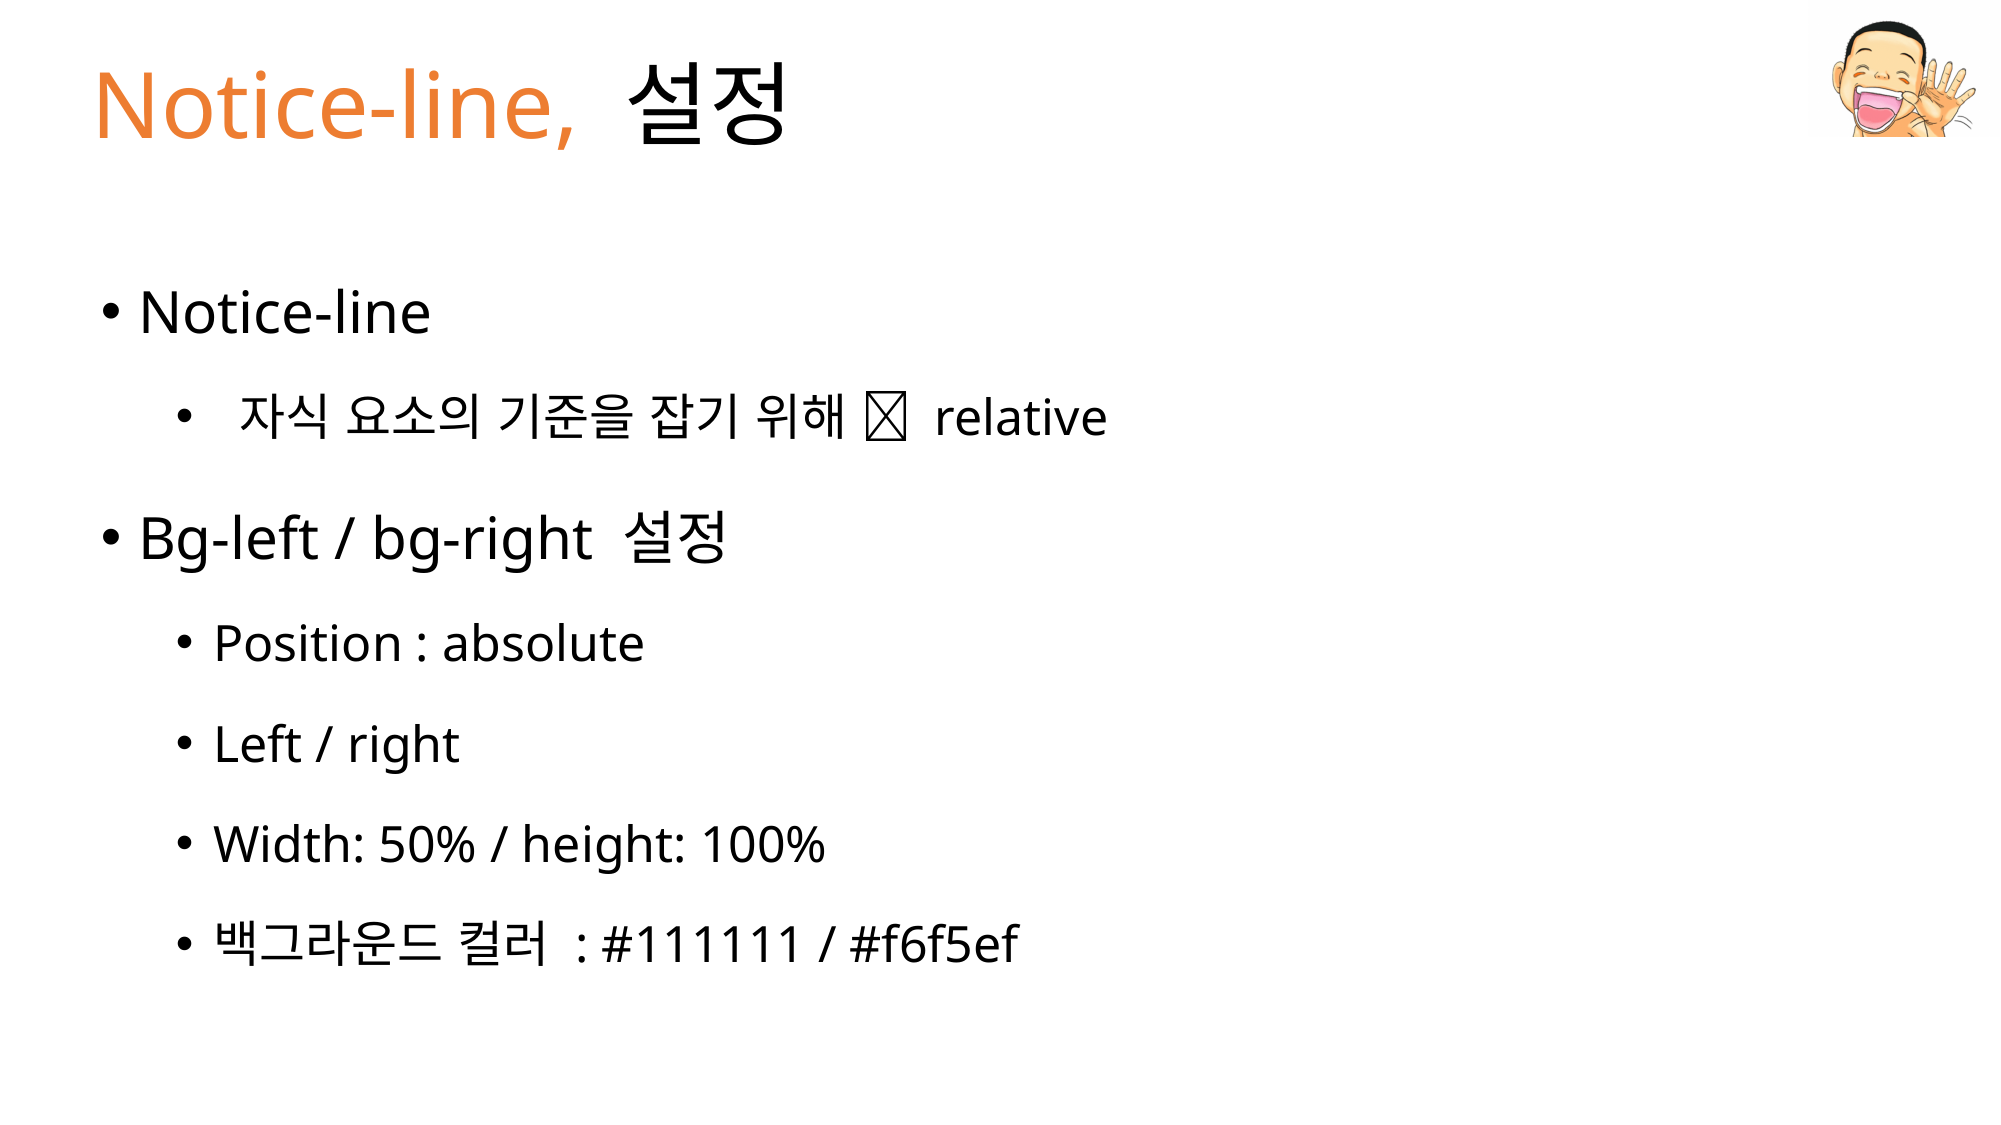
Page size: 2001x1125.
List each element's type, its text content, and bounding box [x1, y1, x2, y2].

list Notice-line 자식 요소의 기준을 잡기 위해  relative Bg-left / bg-right 설정 Position : absolute Left / right Width: 50% / height: 100% 백그라운드 컬러 : #111111 / #f6f5ef [85, 233, 1863, 1077]
picture [1924, 0, 2000, 137]
title Notice-line, 설정 [76, 0, 1924, 218]
